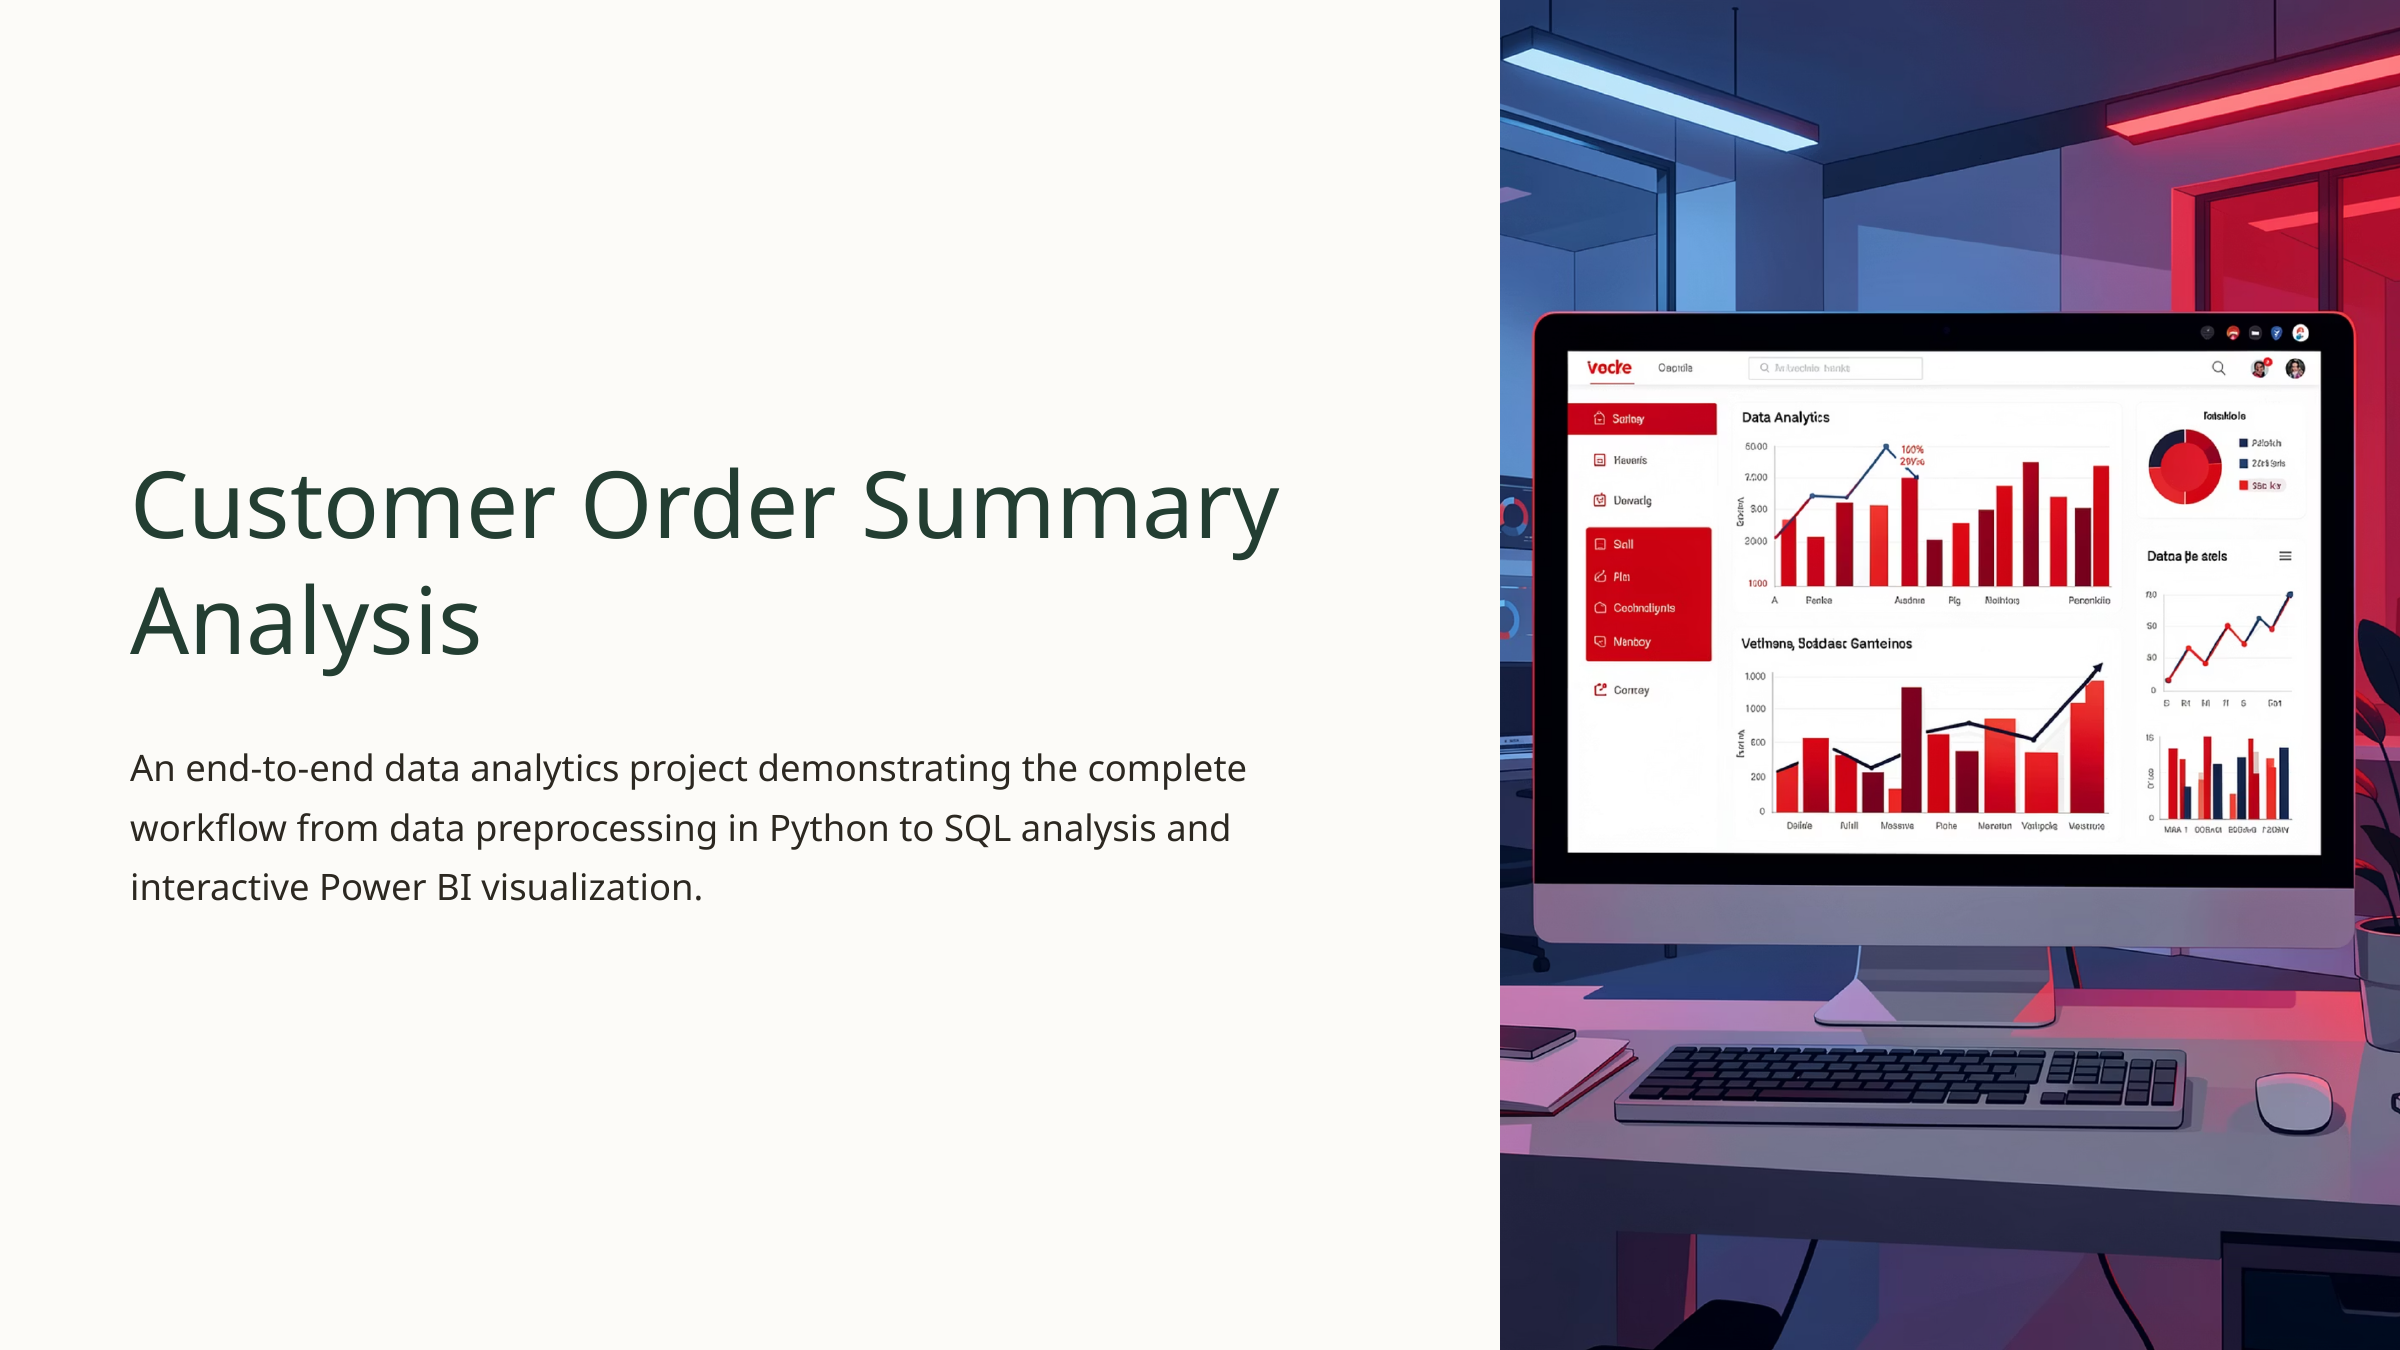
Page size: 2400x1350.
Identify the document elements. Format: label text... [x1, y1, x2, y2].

picture [1499, 0, 2400, 1350]
text_box An end-to-end data analytics project demonstrating the complete workflow from data preprocessing in Python to SQL analysis and interactive Power BI visualization. [130, 729, 1370, 909]
text_box Customer Order Summary Analysis [130, 441, 1370, 674]
